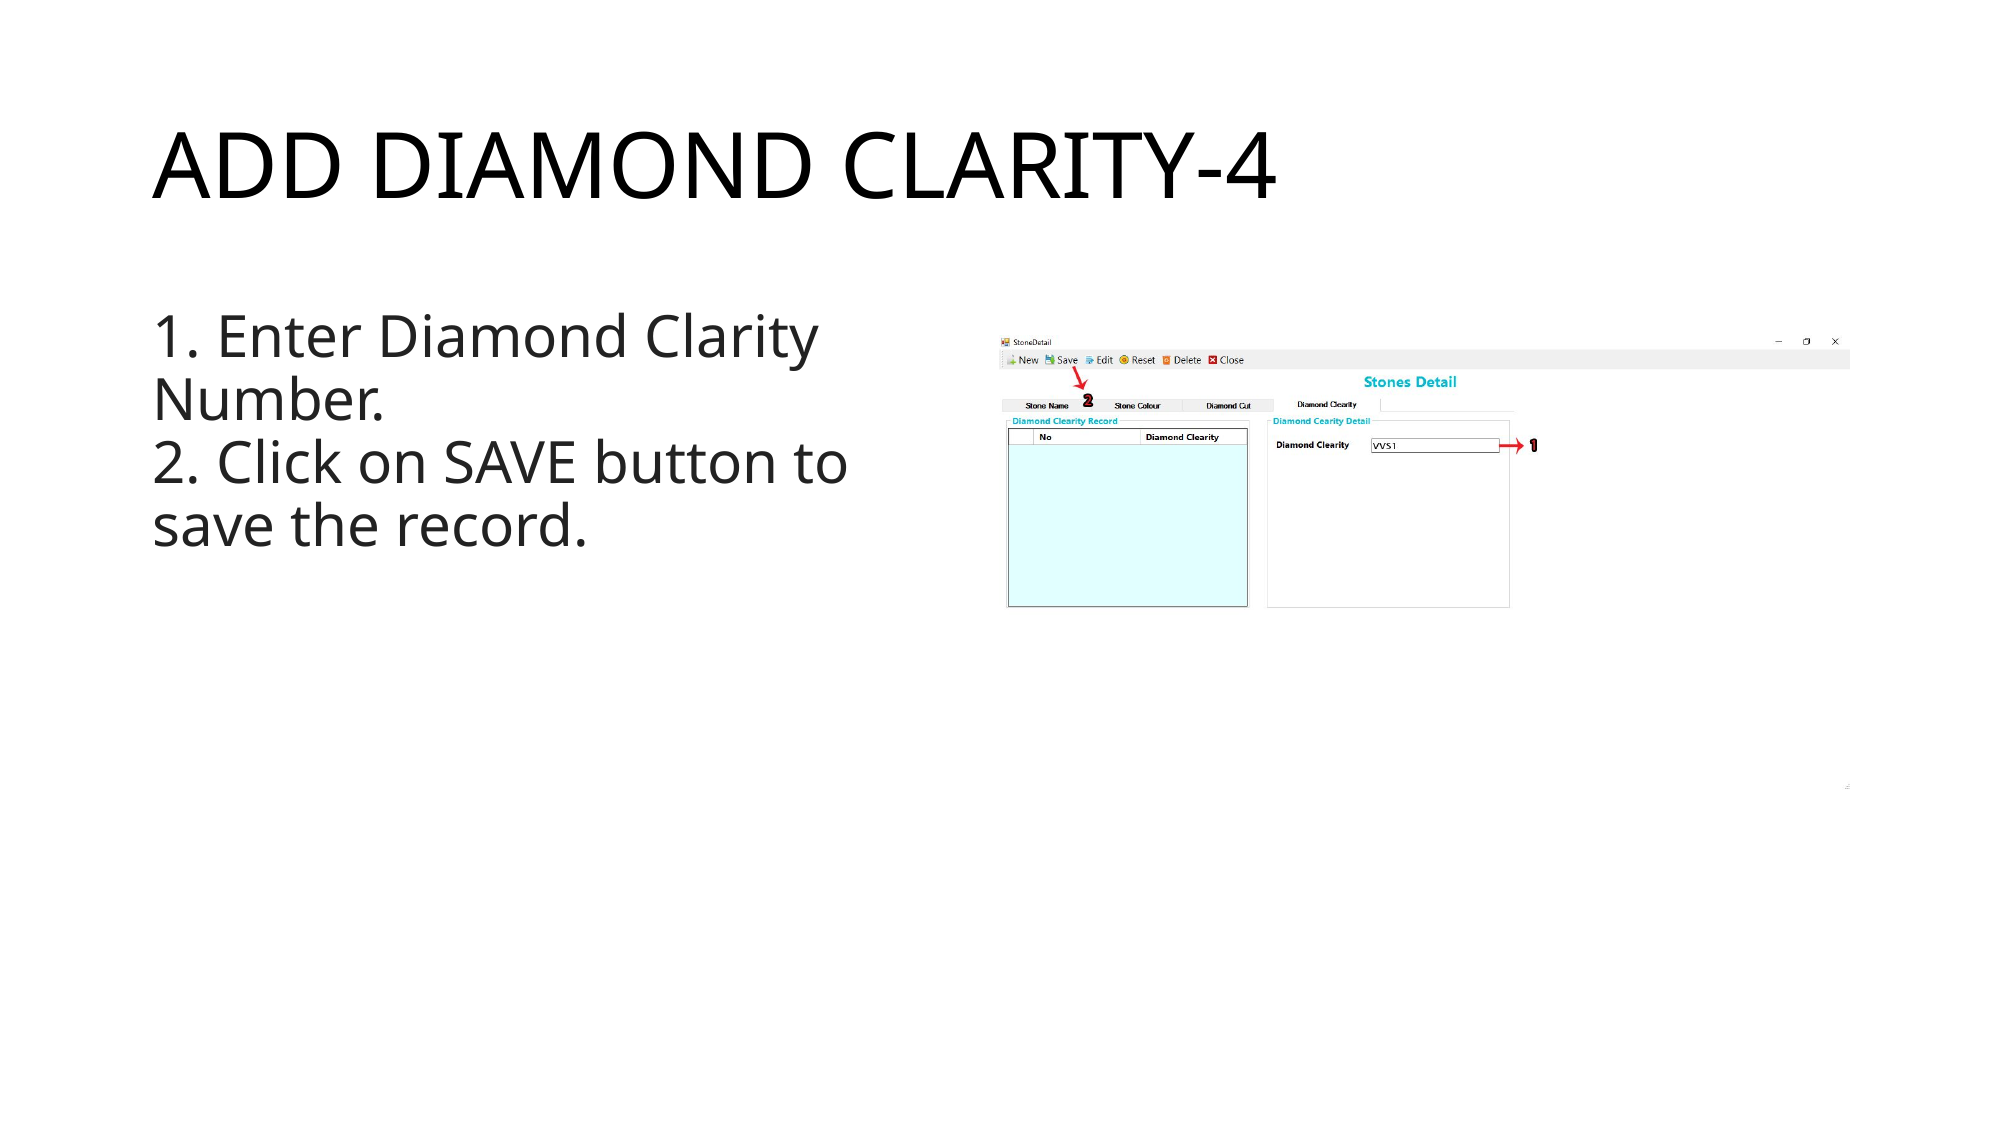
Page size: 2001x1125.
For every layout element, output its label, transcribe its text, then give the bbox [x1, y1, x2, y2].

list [999, 335, 1850, 790]
title ADD DIAMOND CLARITY-4 [137, 59, 1863, 278]
list 1. Enter Diamond Clarity Number. 2. Click on SAVE button to save the record. [137, 299, 988, 1014]
